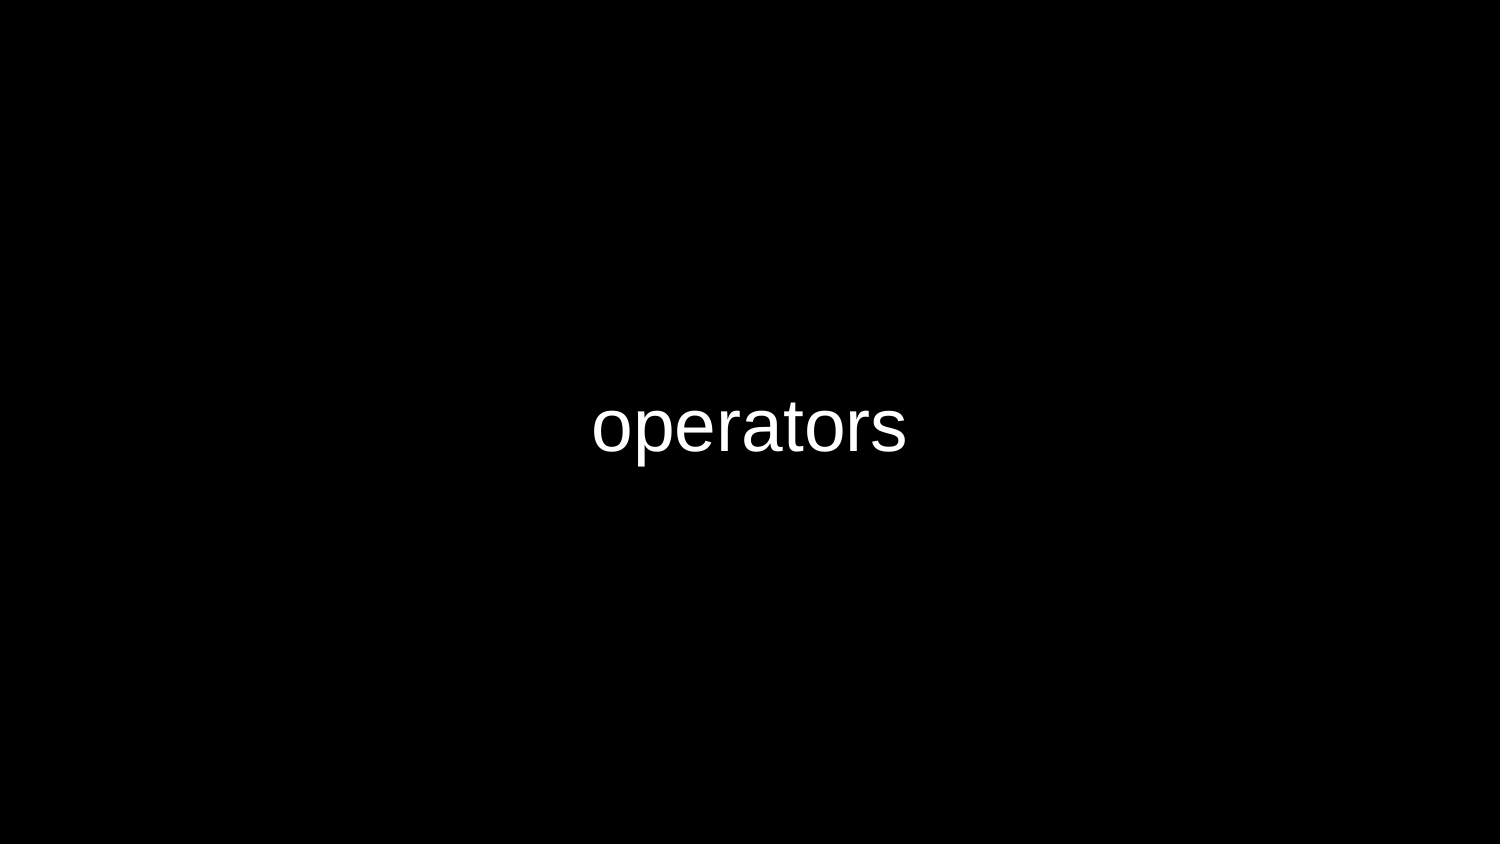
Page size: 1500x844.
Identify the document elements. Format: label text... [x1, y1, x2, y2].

title operators [51, 352, 1449, 491]
